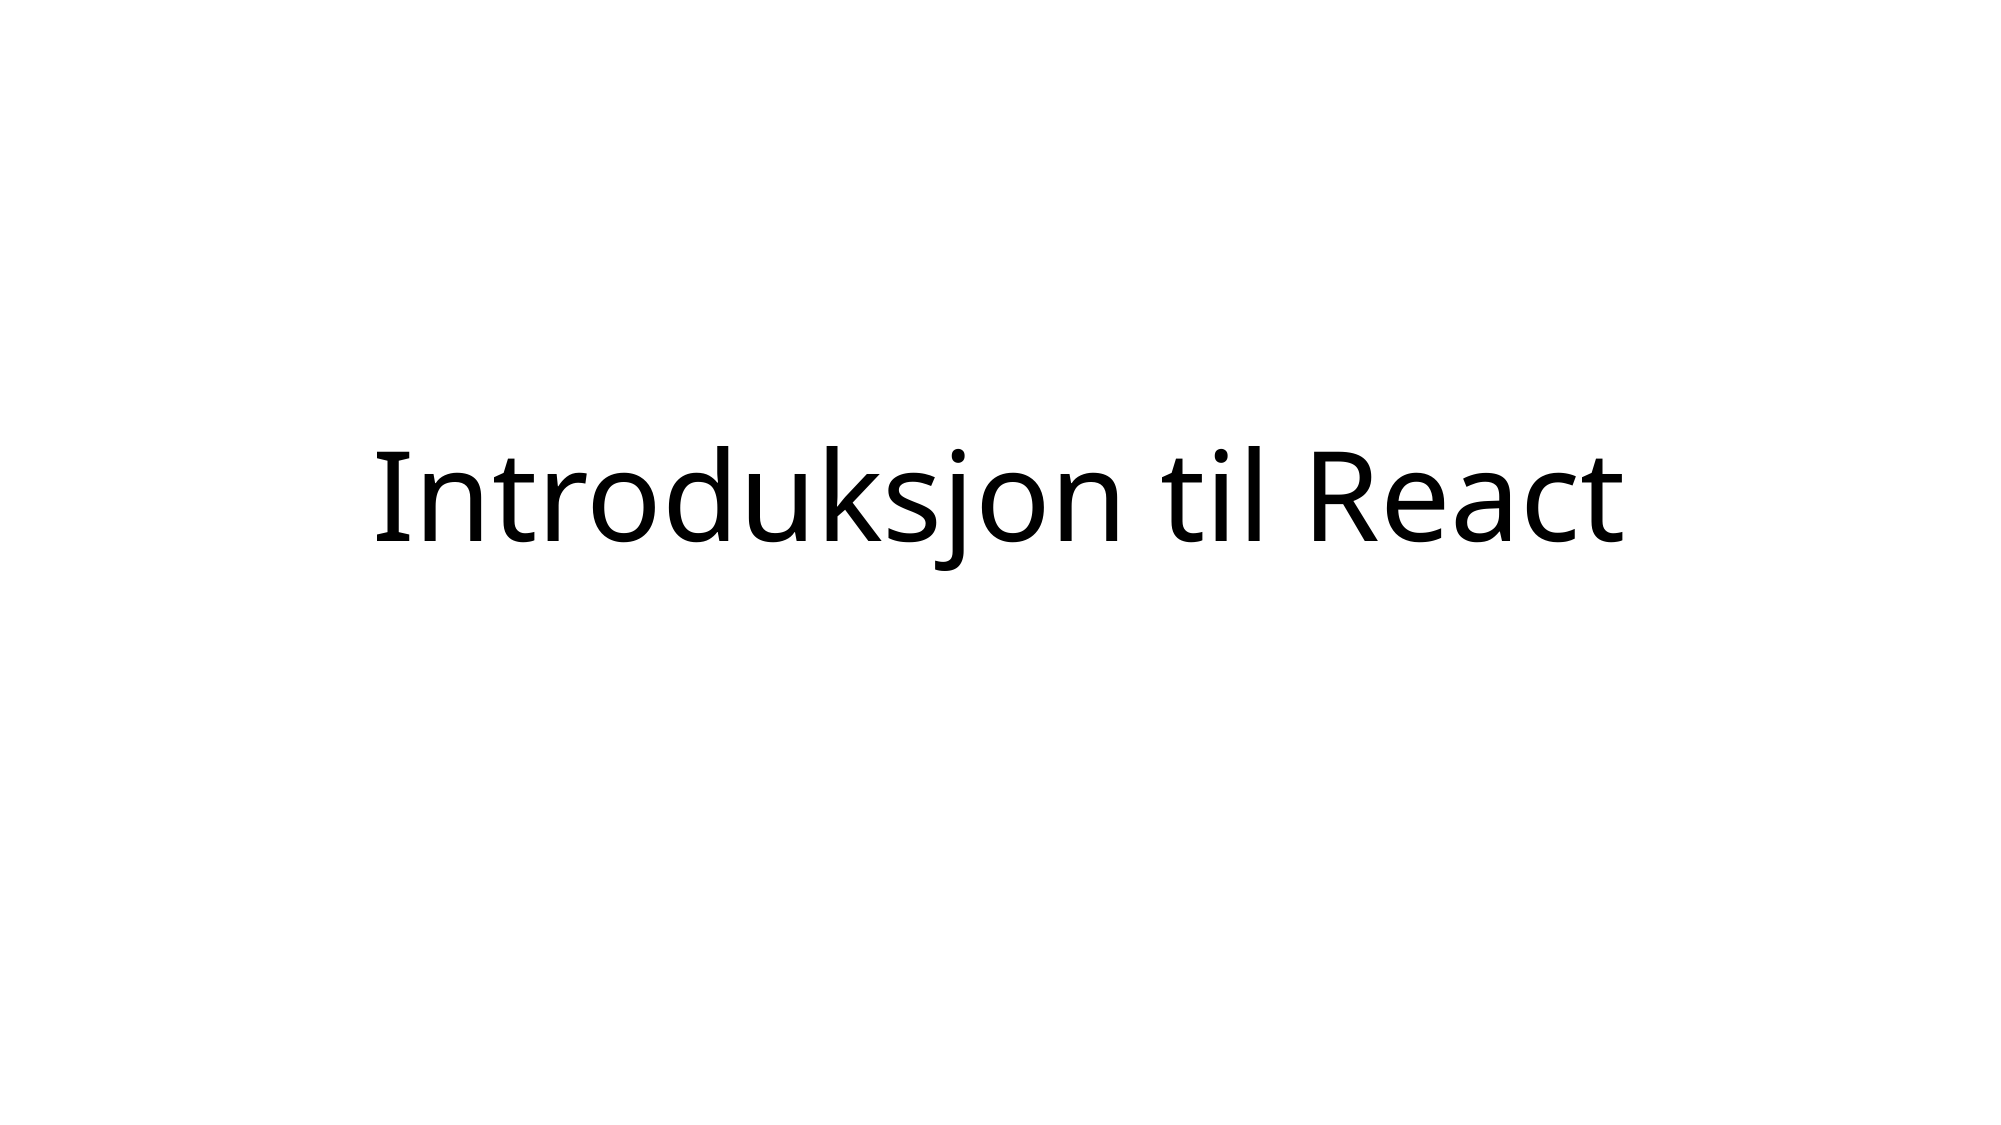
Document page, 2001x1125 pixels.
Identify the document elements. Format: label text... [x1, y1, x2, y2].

title Introduksjon til React [249, 184, 1750, 576]
